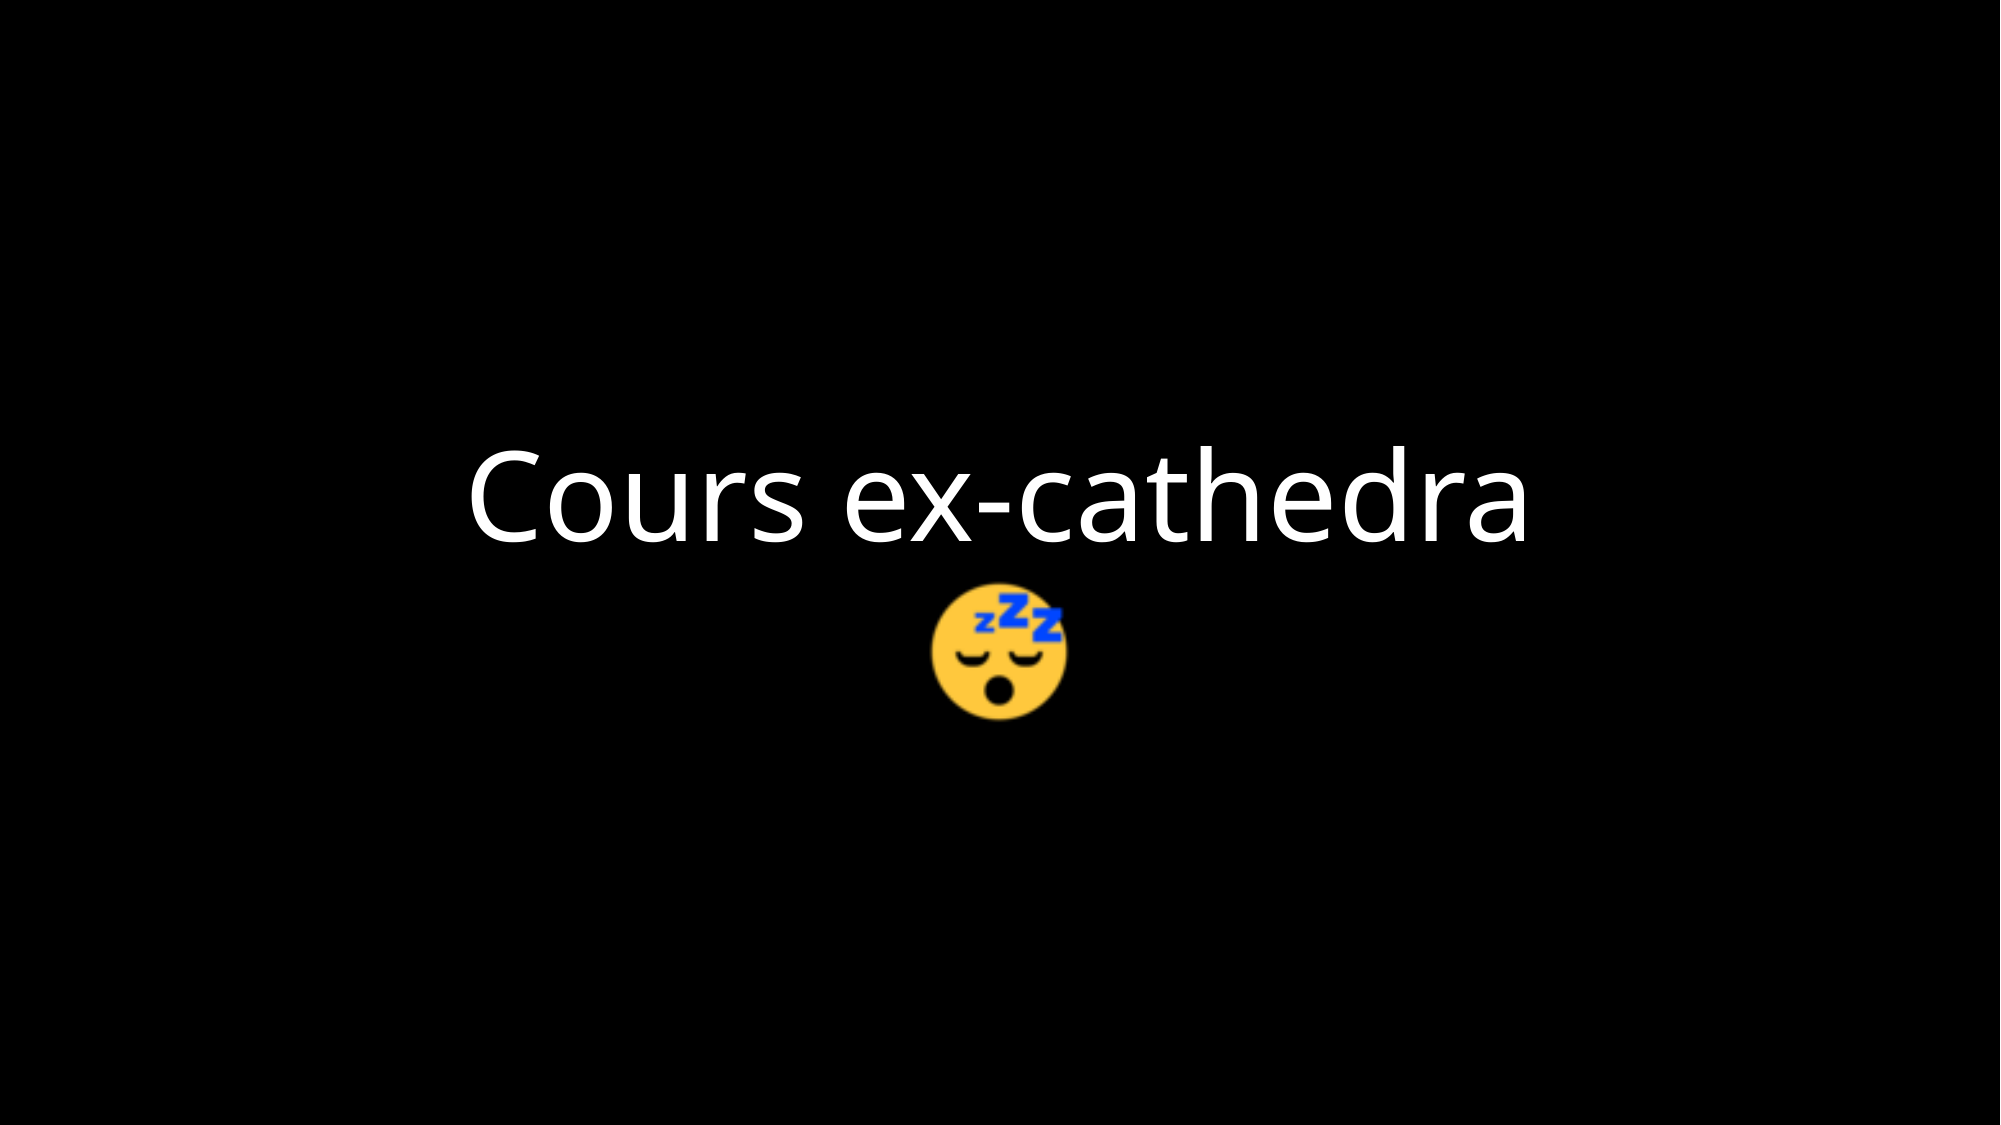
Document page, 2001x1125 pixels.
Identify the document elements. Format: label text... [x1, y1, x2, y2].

picture [923, 575, 1077, 730]
title Cours ex-cathedra [249, 184, 1750, 576]
